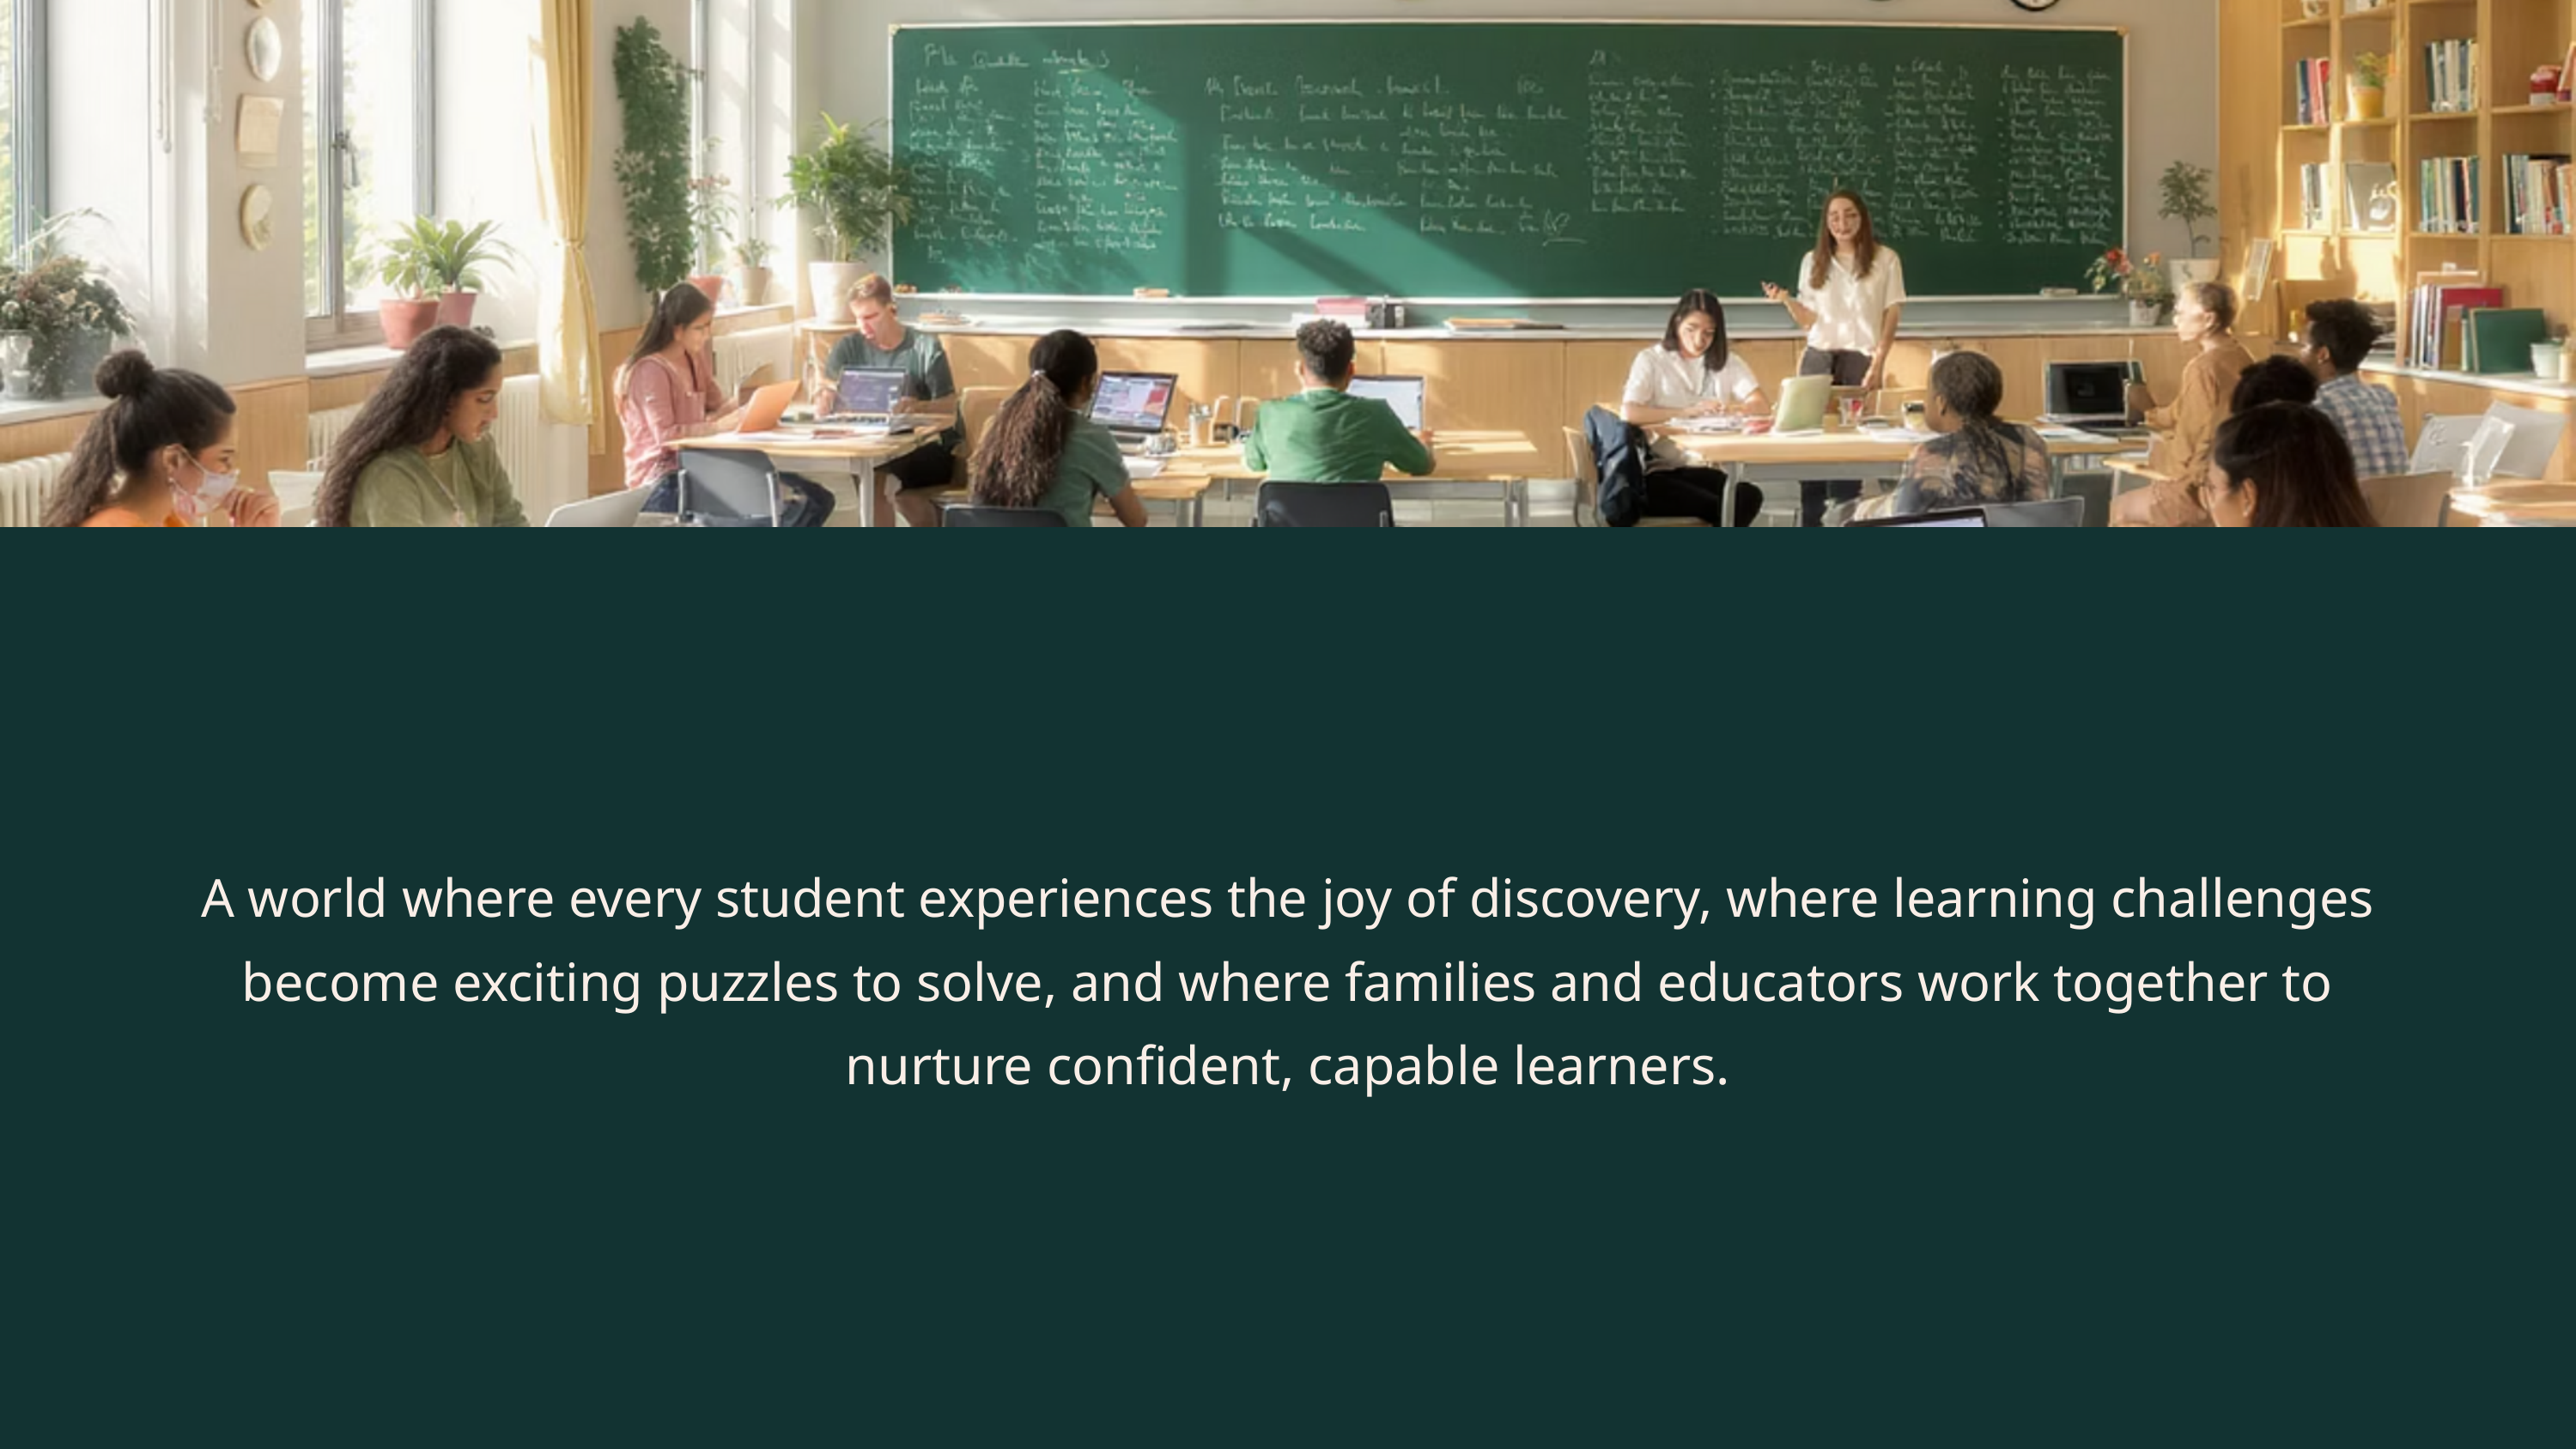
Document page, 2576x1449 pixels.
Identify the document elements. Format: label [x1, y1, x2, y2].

text_box [0, 0, 2576, 527]
text_box [0, 537, 2576, 1449]
